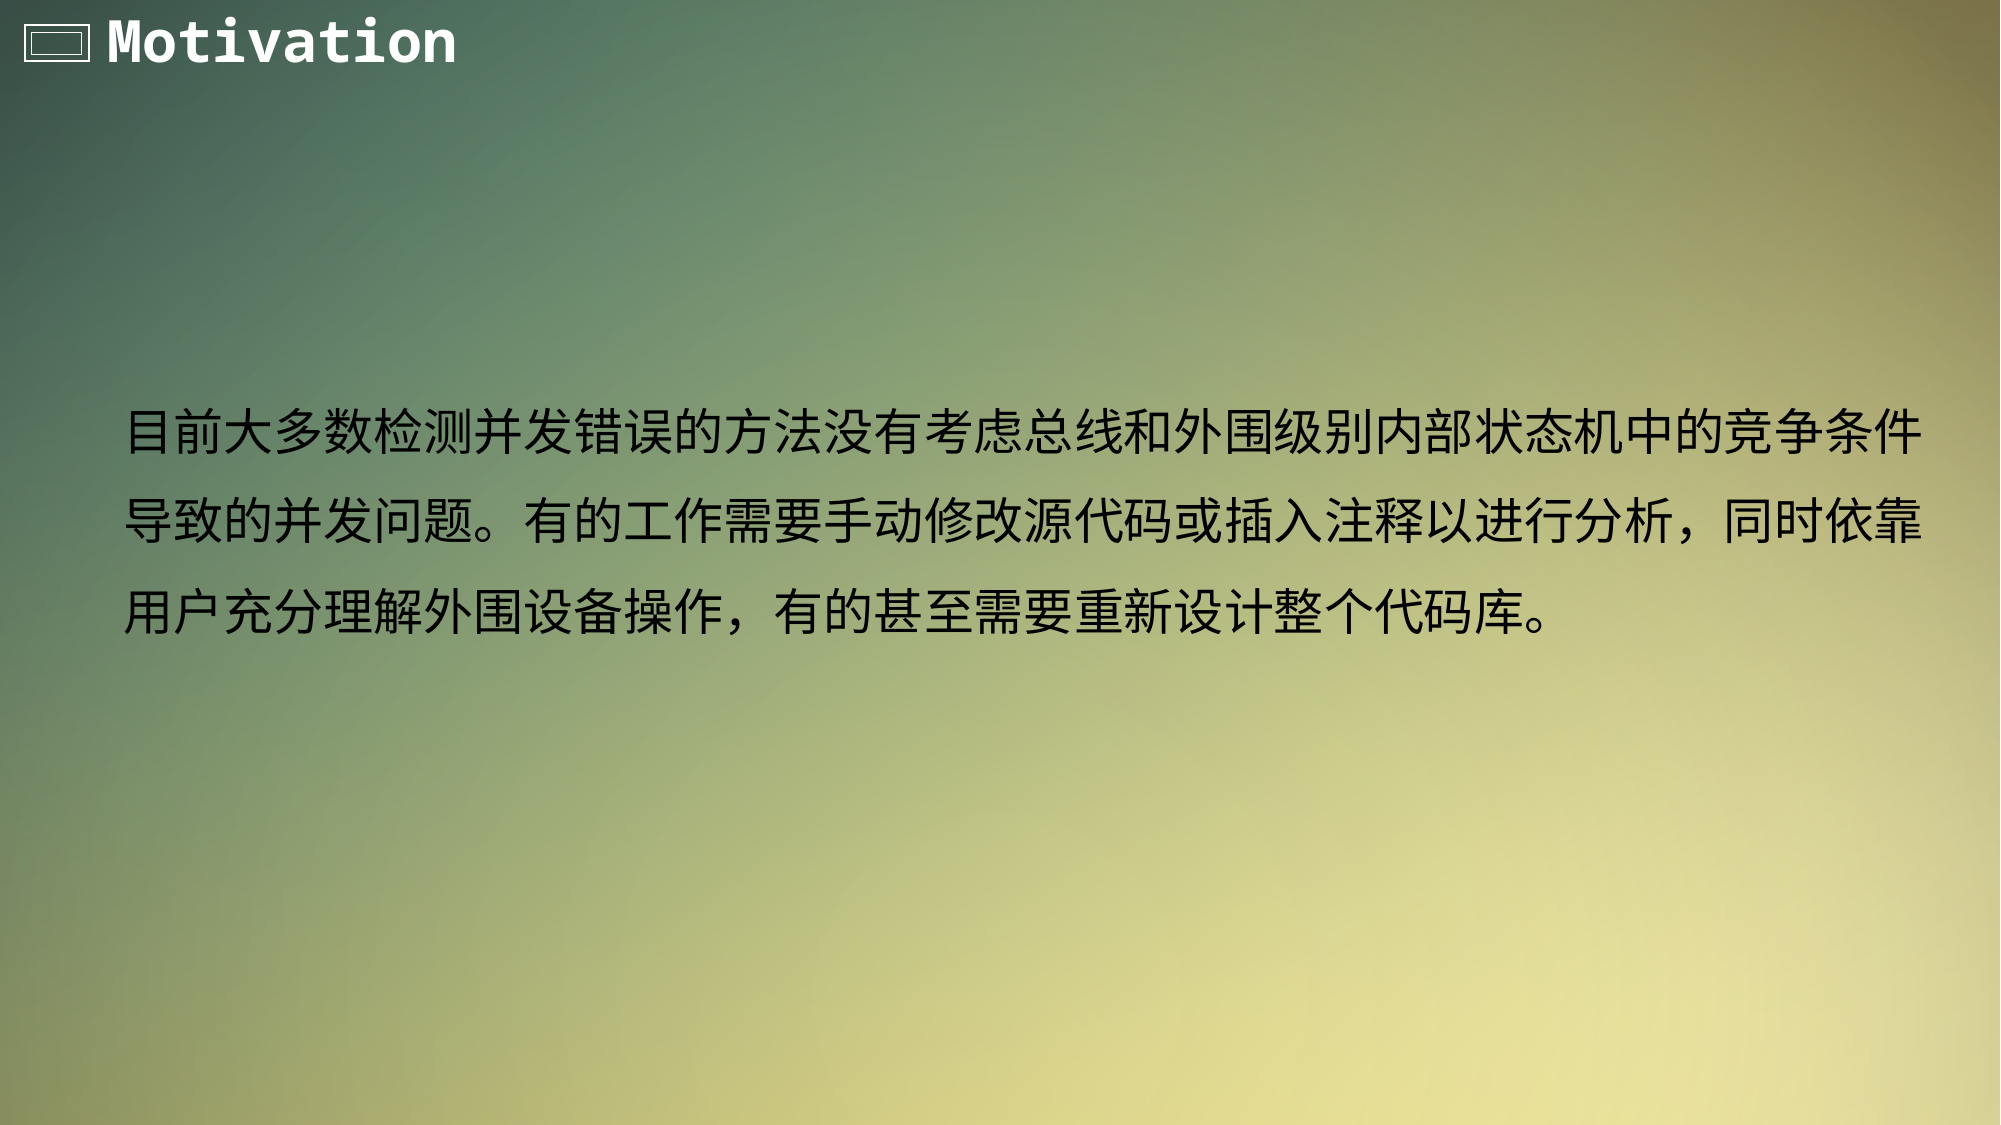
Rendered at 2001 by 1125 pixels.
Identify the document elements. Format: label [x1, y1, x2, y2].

picture [0, 0, 2000, 1125]
text_box [25, 25, 89, 61]
